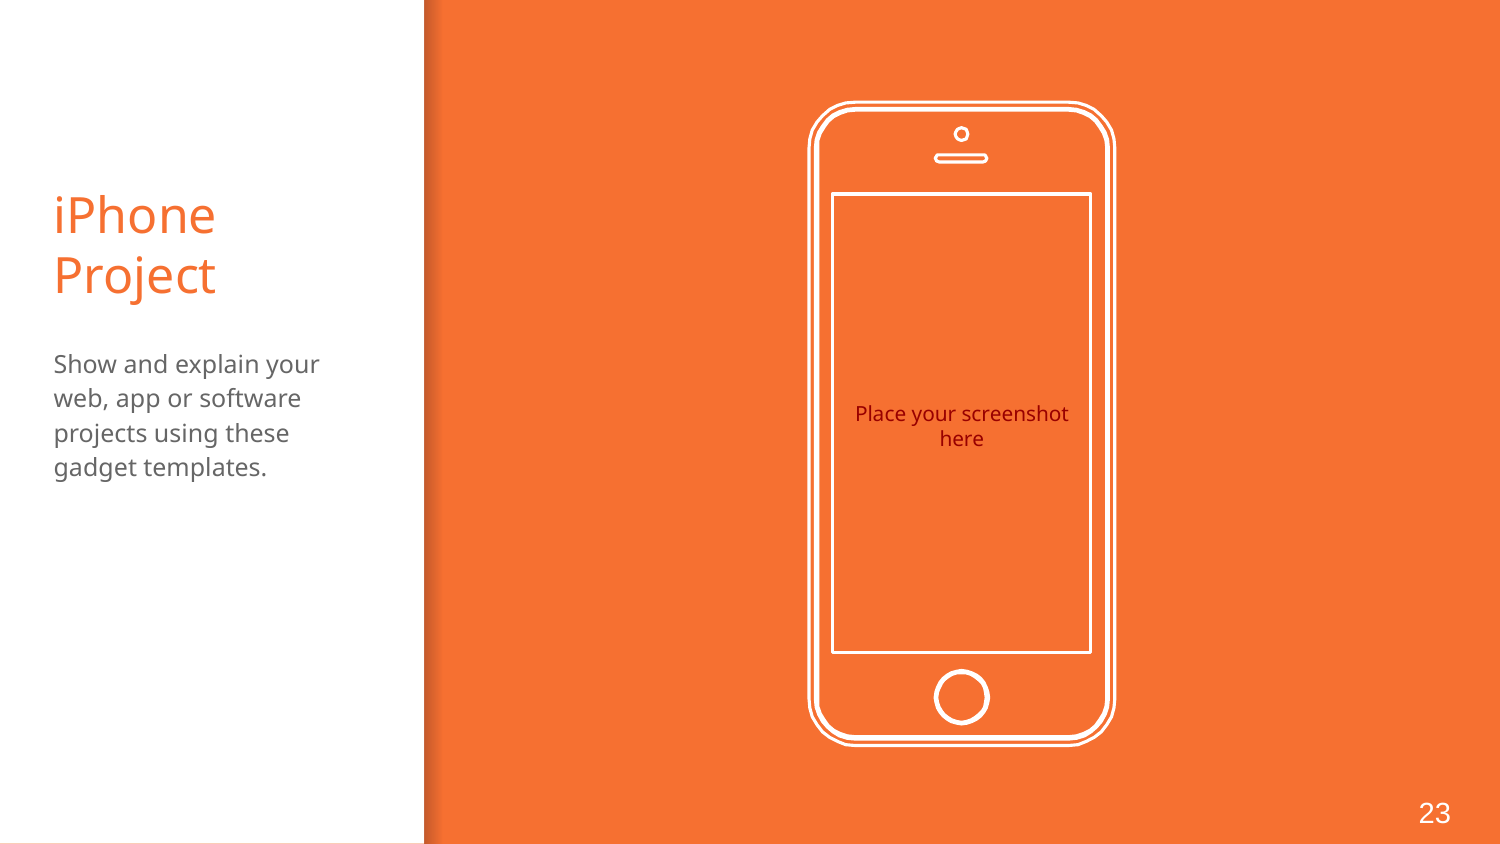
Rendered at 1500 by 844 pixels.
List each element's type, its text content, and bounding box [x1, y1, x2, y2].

slide_number 23 [1403, 779, 1494, 844]
text_box Place your screenshot here [831, 195, 1093, 657]
list Show and explain your web, app or software projects using these gadget templates. [38, 328, 375, 748]
title iPhone Project [38, 94, 375, 319]
text_box [809, 102, 1115, 746]
